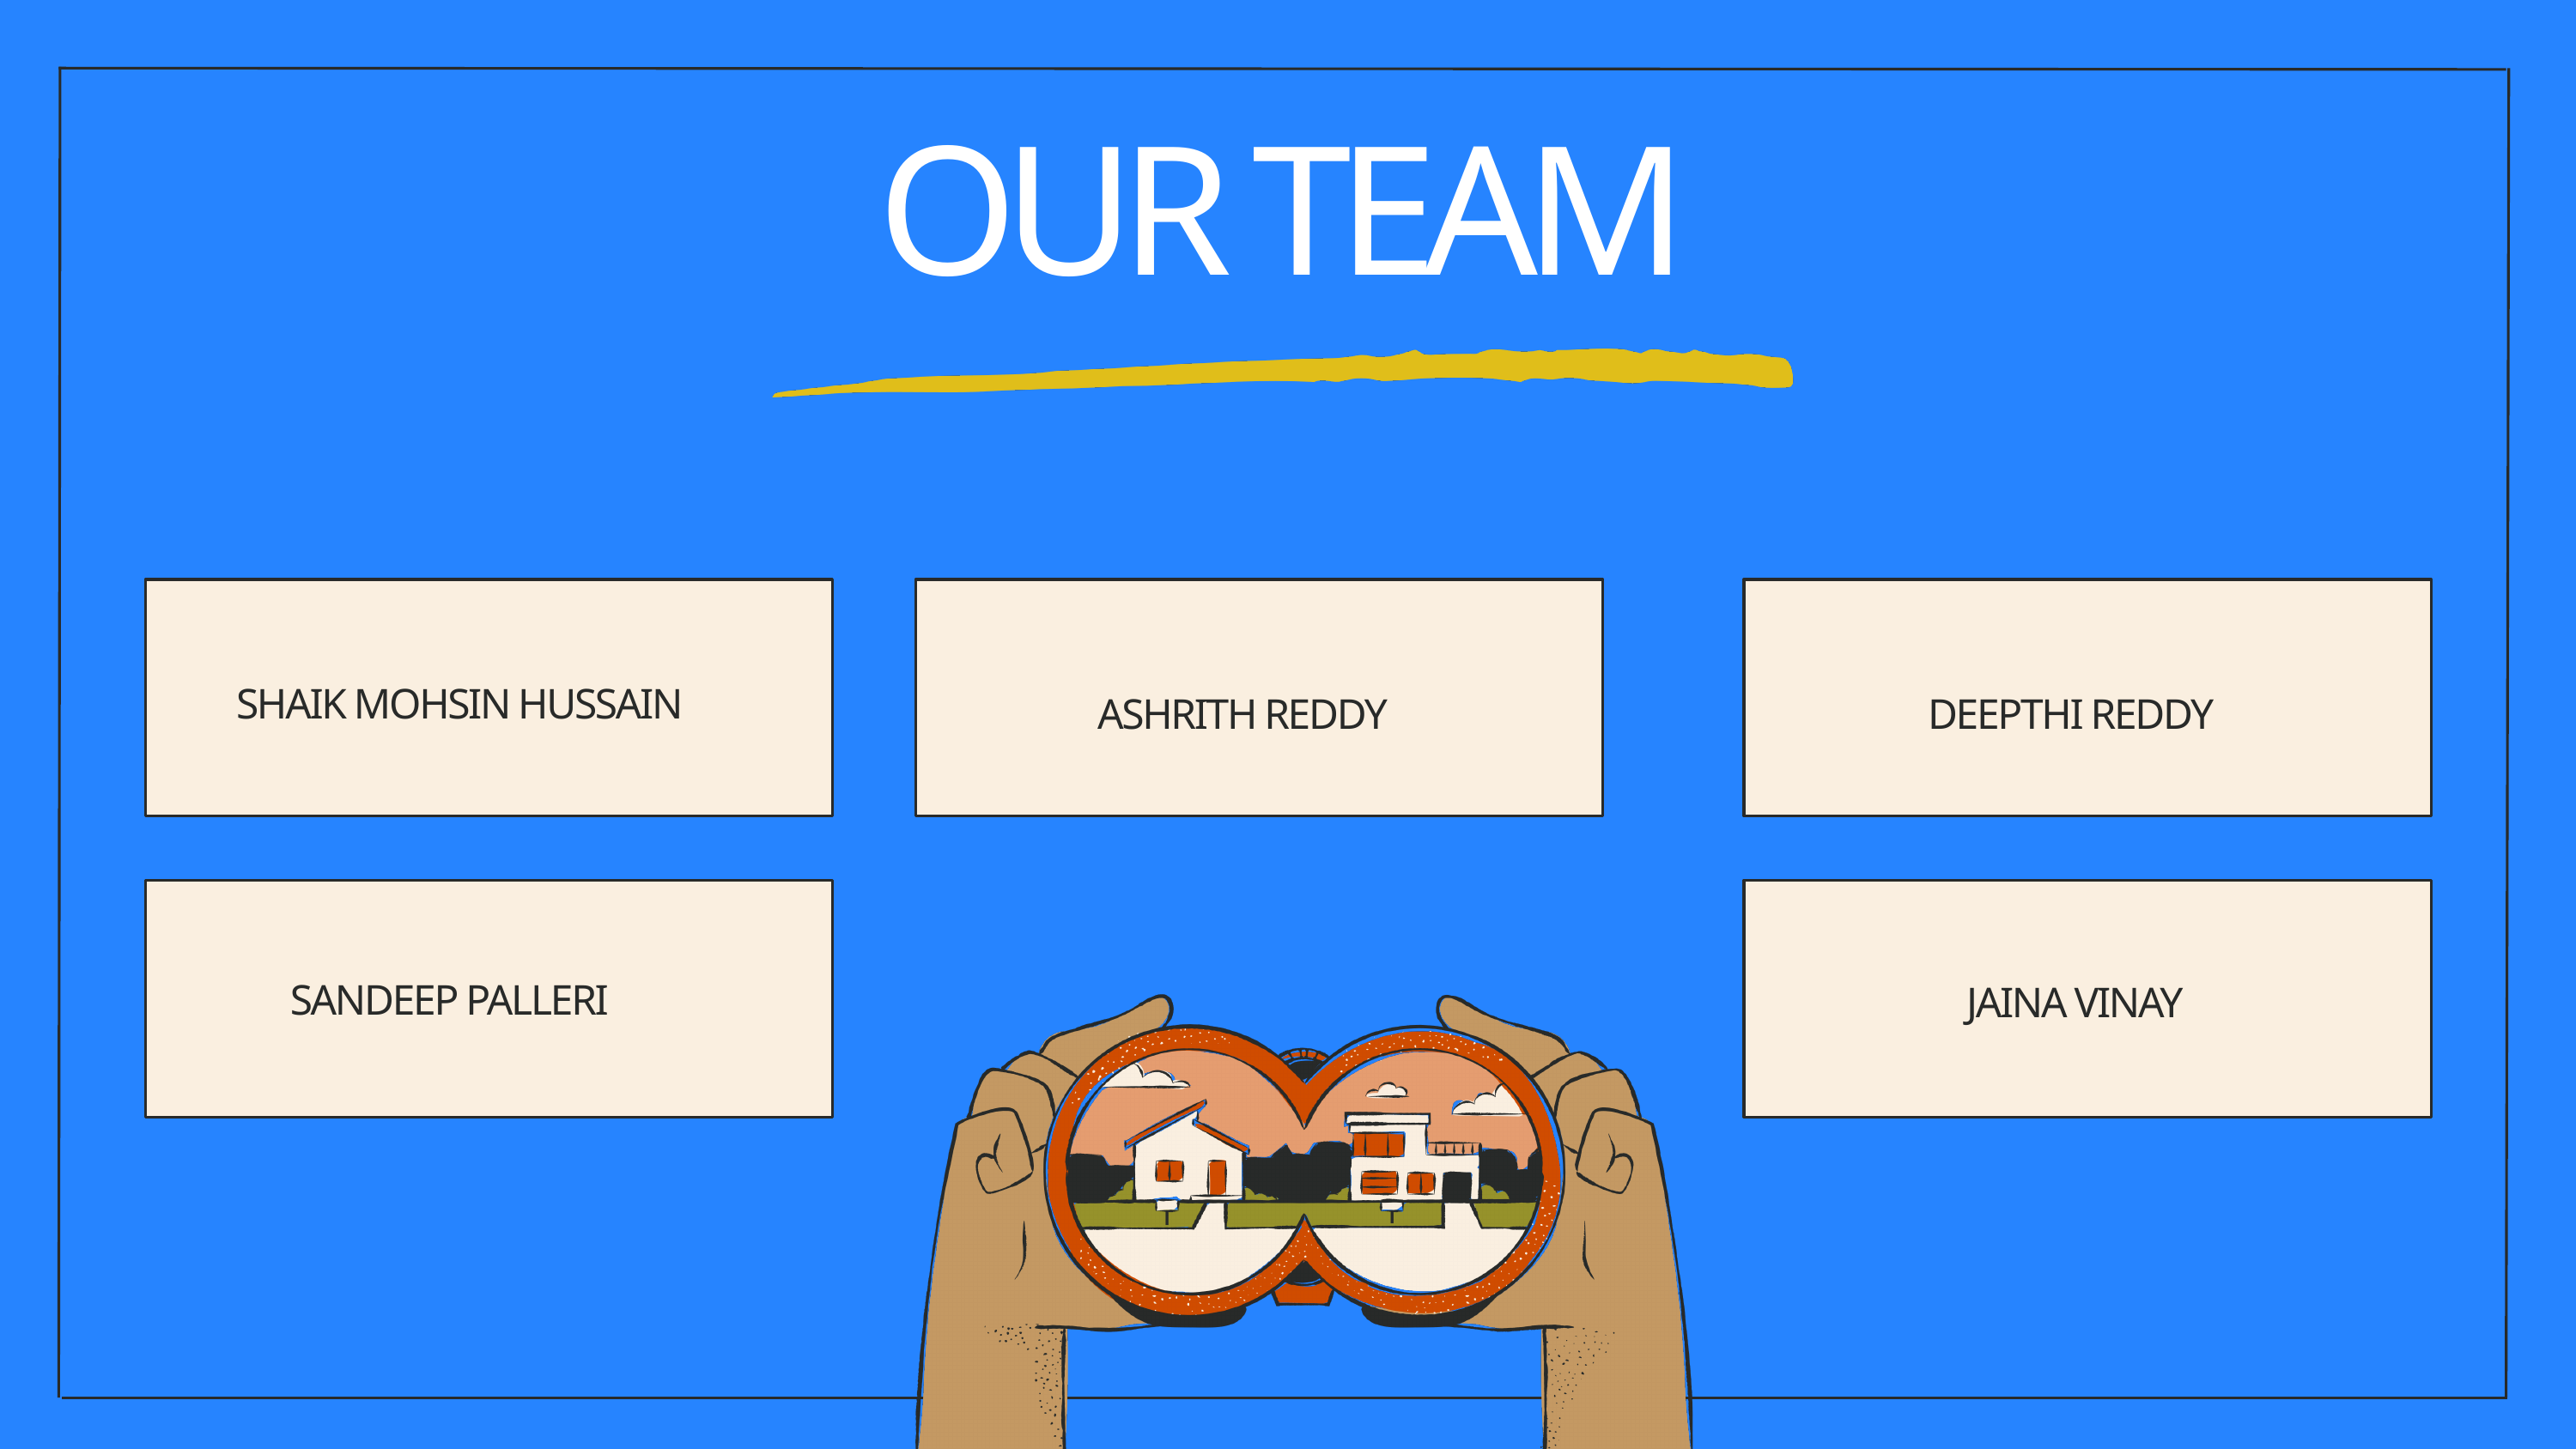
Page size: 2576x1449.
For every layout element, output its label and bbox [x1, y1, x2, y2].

text_box [144, 407, 833, 700]
text_box [139, 111, 2426, 397]
text_box [915, 994, 1693, 1449]
text_box [914, 415, 1603, 1011]
text_box [1743, 415, 2432, 703]
text_box [1743, 703, 2432, 1299]
text_box [144, 700, 833, 1296]
